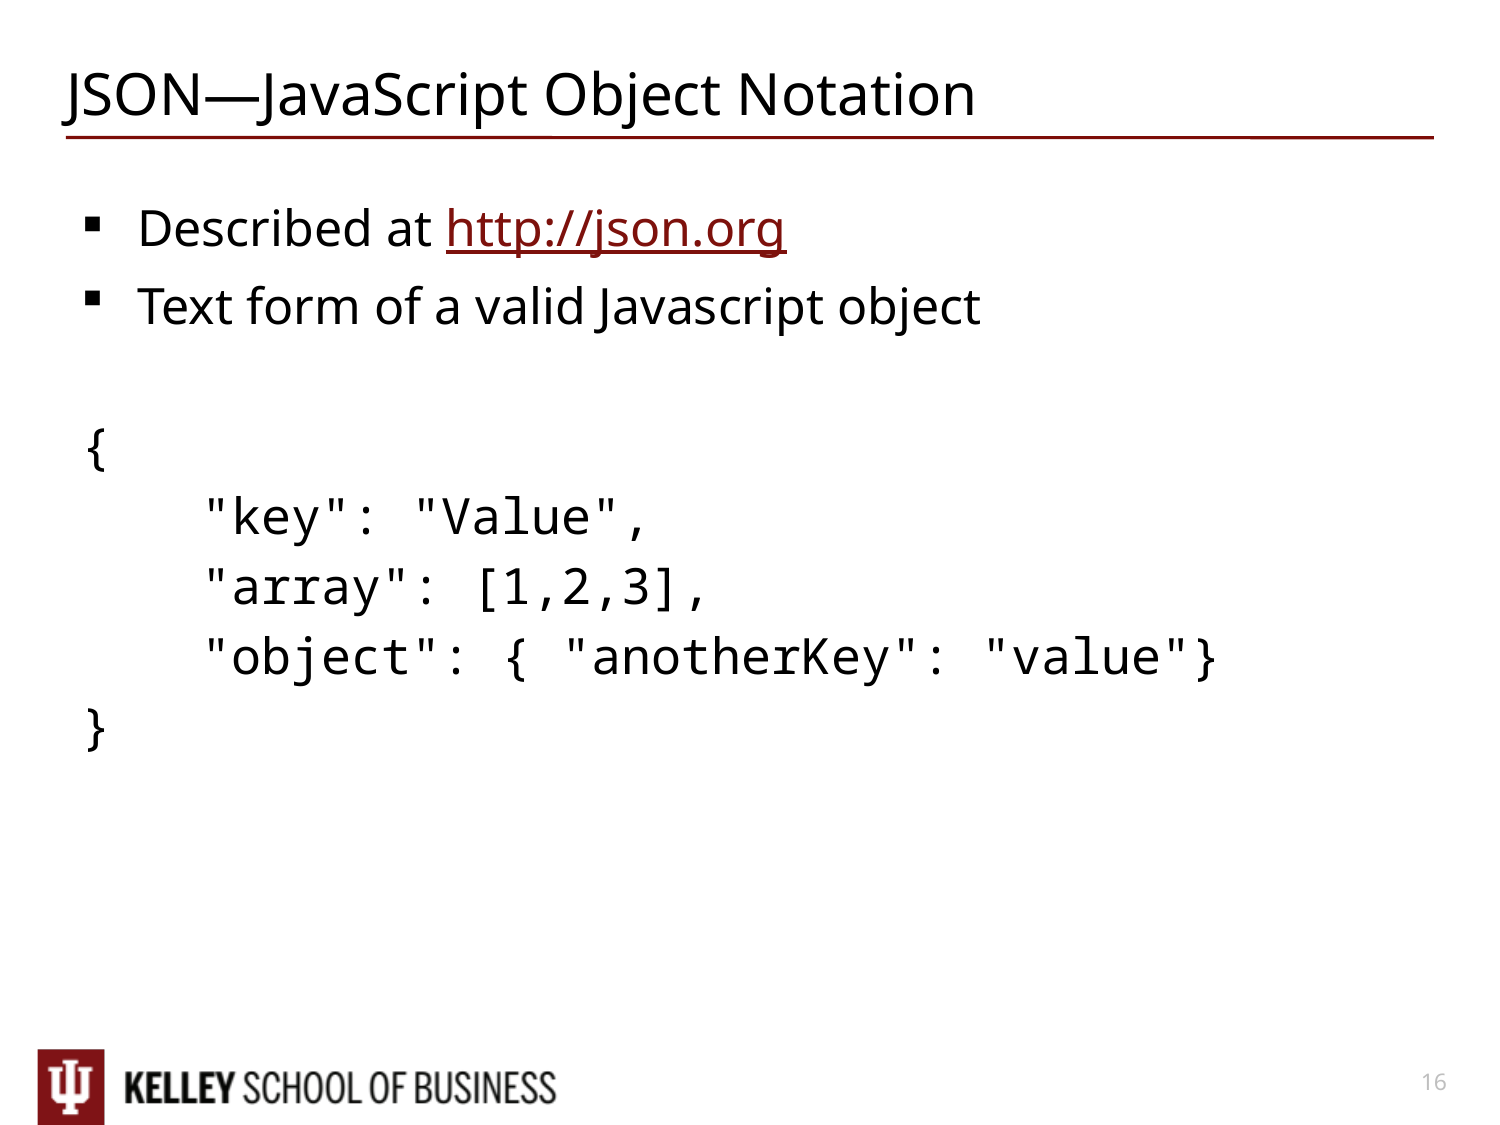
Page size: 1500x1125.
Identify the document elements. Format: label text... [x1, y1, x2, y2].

title JSON—JavaScript Object Notation [66, 83, 1434, 135]
slide_number 16 [1377, 1053, 1491, 1114]
list Described at http://json.org Text form of a valid Javascript object { "key": "Value", "array": [1,2,3], "object": { "anotherKey": "value"} } [66, 188, 1434, 1032]
